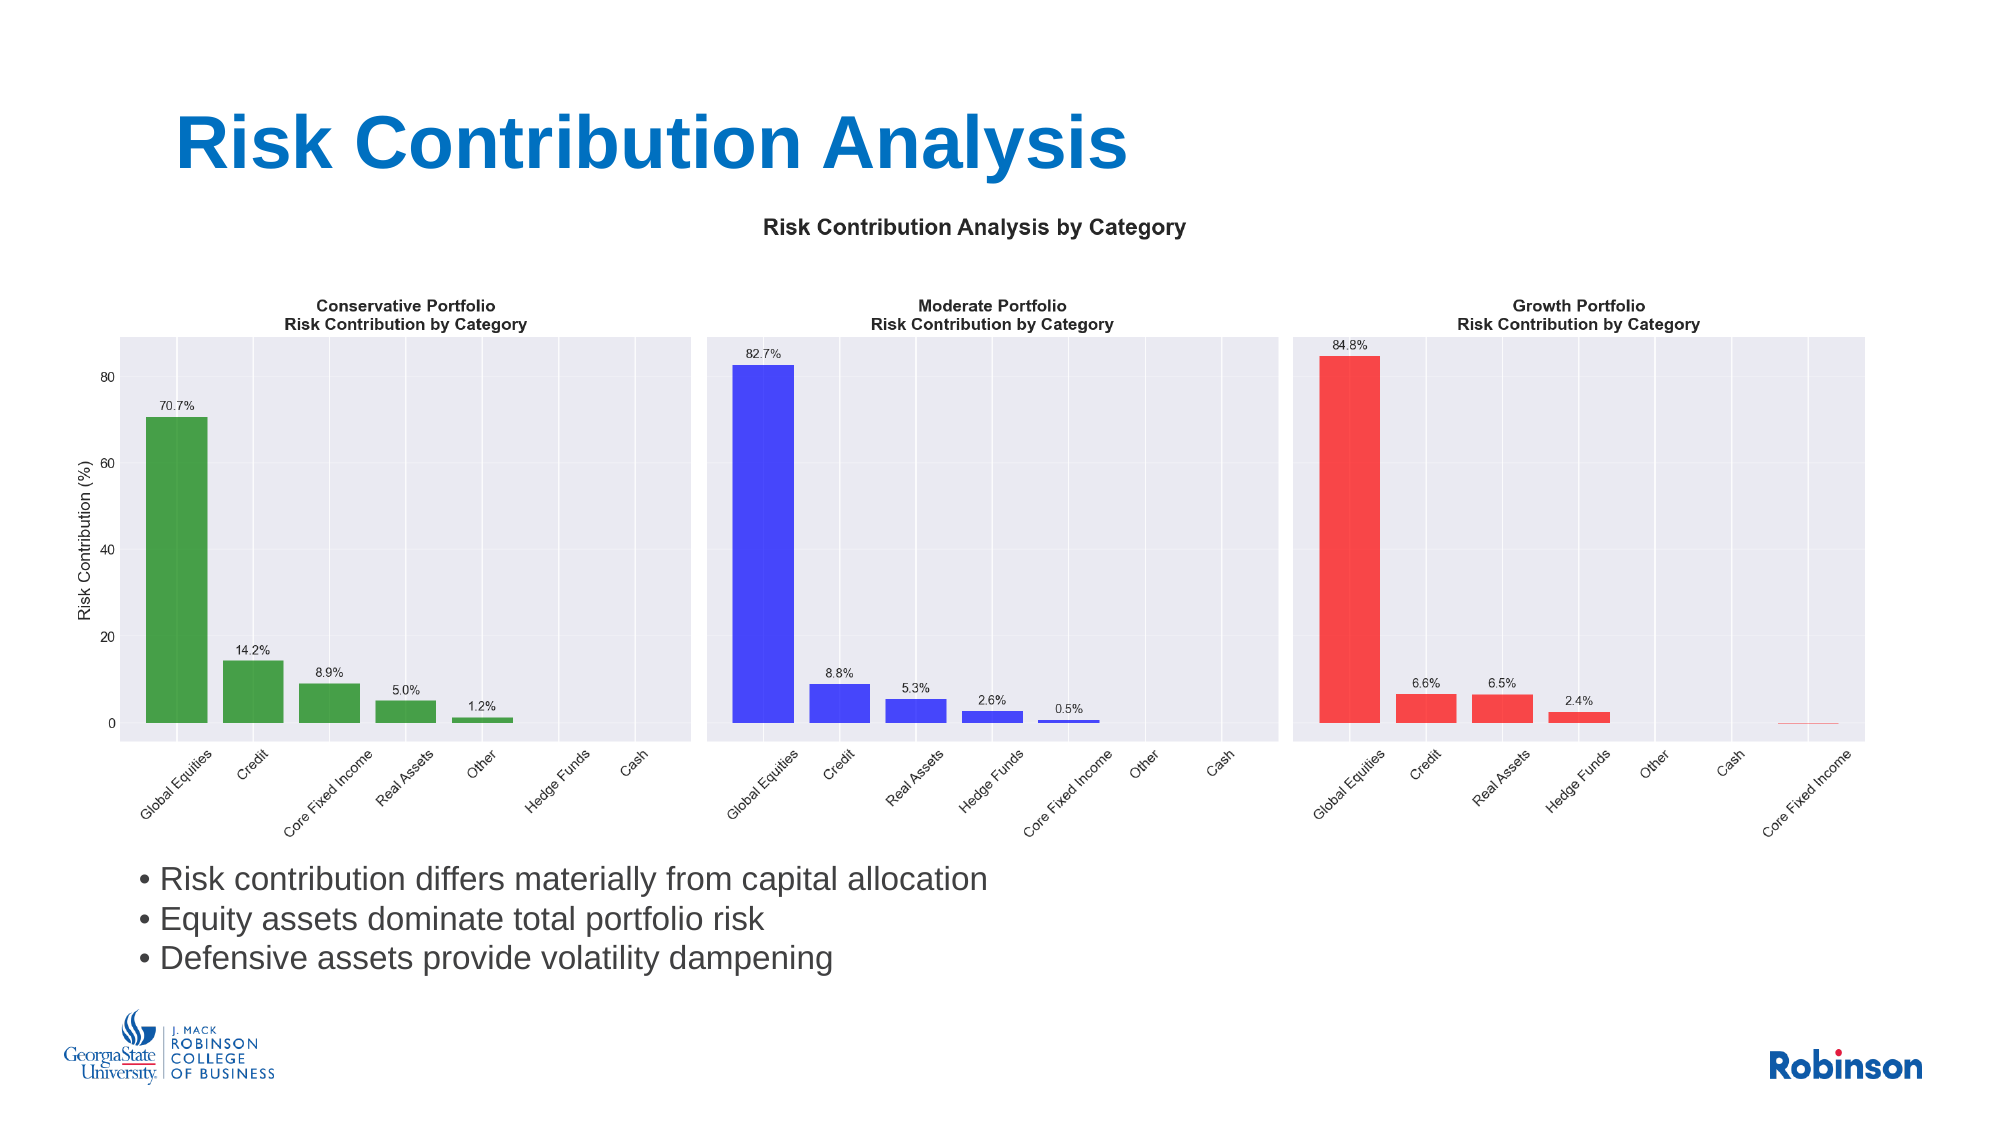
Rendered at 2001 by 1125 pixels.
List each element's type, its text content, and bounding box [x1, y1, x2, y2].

picture [64, 1009, 274, 1085]
picture [68, 207, 1874, 850]
text_box Risk Contribution Analysis [160, 85, 1354, 191]
text_box • Risk contribution differs materially from capital allocation • Equity assets dominate total portfolio risk • Defensive assets provide volatility dampening [124, 861, 1146, 985]
picture [1770, 1049, 1922, 1079]
